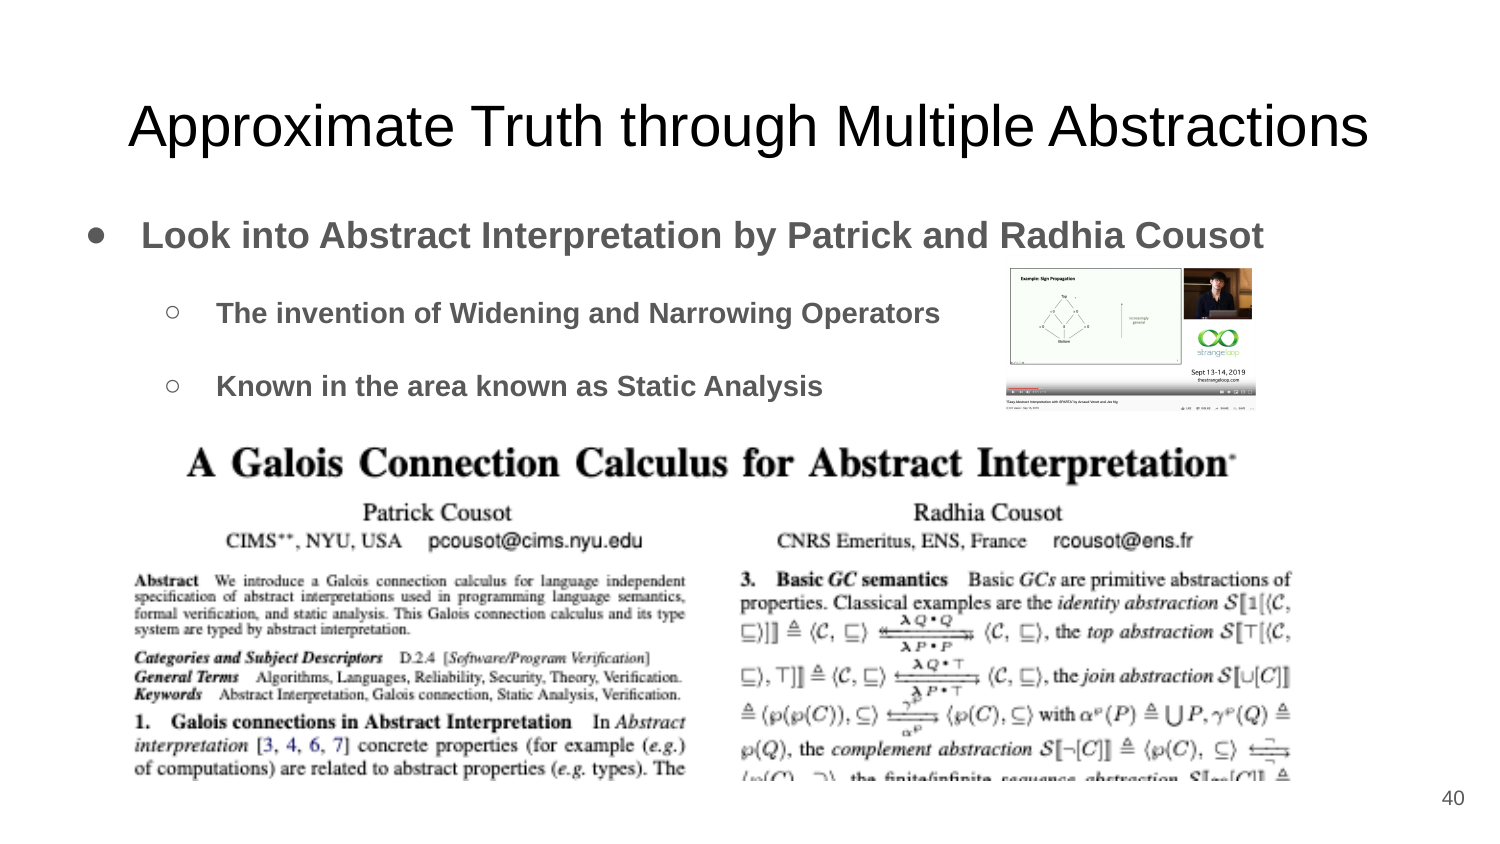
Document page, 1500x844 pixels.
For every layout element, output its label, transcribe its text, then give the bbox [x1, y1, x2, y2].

list Look into Abstract Interpretation by Patrick and Radhia Cousot The invention of Widening and Narrowing Operators Known in the area known as Static Analysis [51, 189, 1379, 411]
title Approximate Truth through Multiple Abstractions [51, 72, 1449, 167]
picture [1006, 254, 1256, 412]
slide_number 40 [1389, 764, 1480, 830]
picture [123, 421, 1306, 781]
